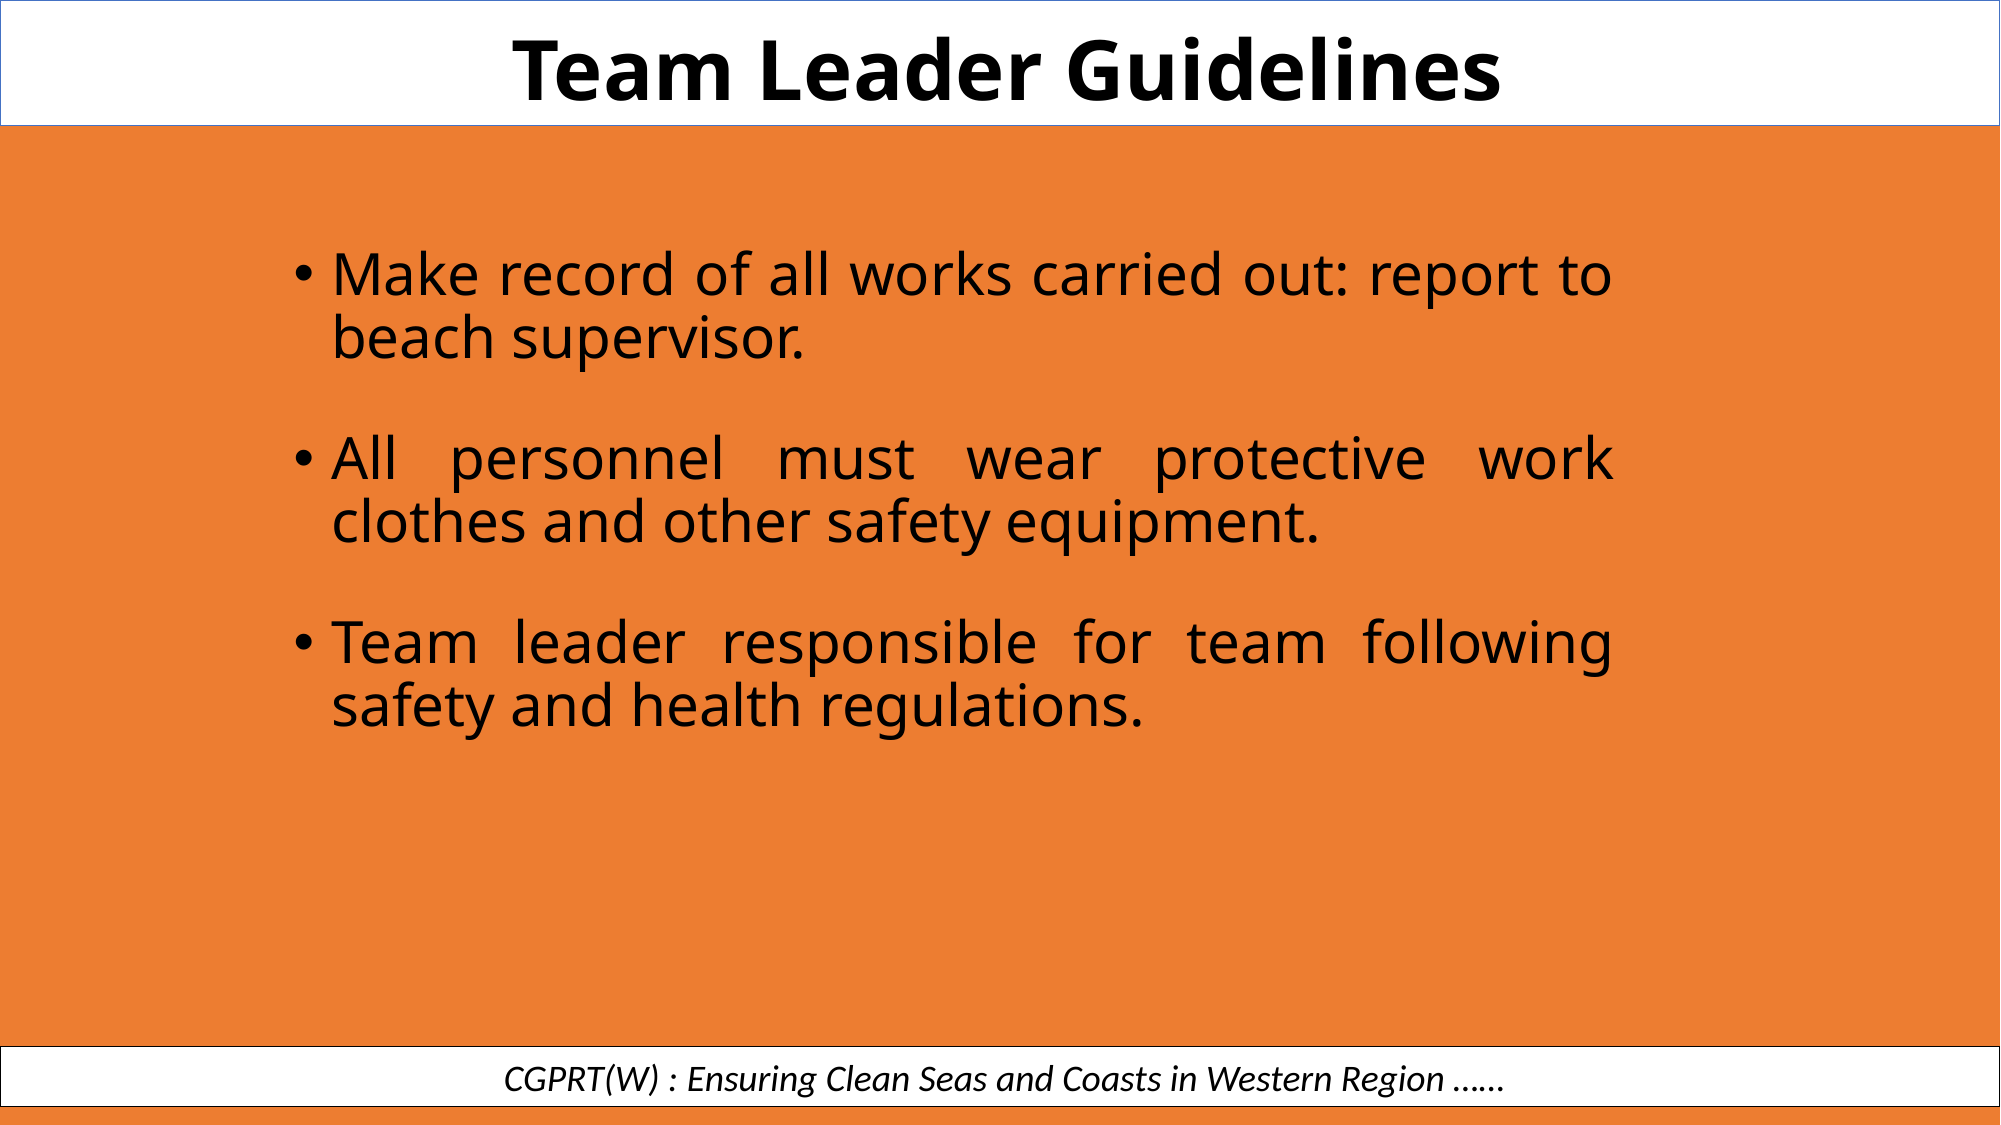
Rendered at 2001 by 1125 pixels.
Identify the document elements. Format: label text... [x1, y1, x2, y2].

text_box Team Leader Guidelines [74, 21, 1941, 114]
text_box Make record of all works carried out: report to beach supervisor. All personnel must wear protective work clothes and other safety equipment. Team leader responsible for team following safety and health regulations. [278, 237, 1629, 1094]
text_box CGPRT(W) : Ensuring Clean Seas and Coasts in Western Region …… [0, 1046, 2000, 1107]
text_box [0, 0, 2000, 126]
